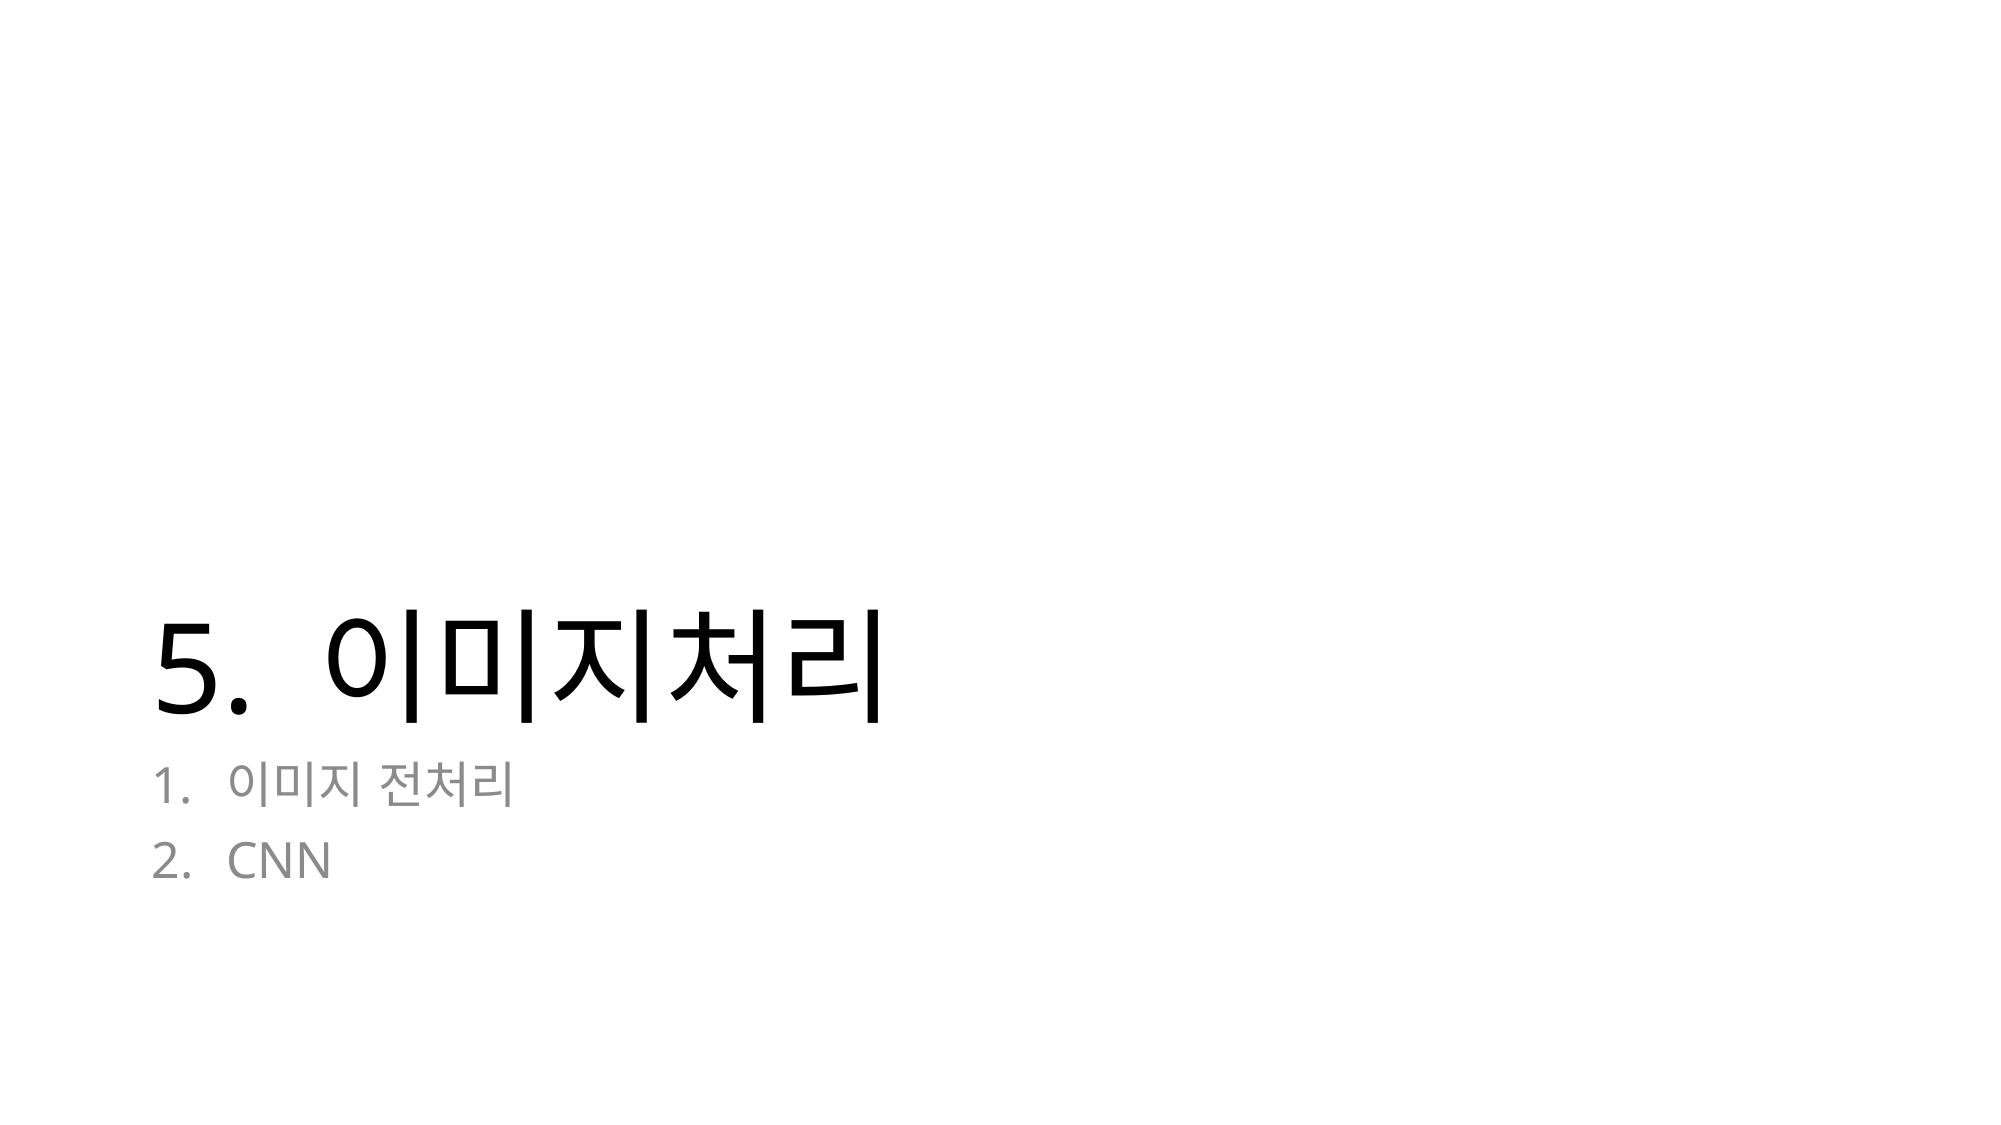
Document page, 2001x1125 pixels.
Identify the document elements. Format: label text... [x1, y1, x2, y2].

list 이미지 전처리 CNN [136, 752, 1862, 1066]
title 5. 이미지처리 [136, 280, 1862, 749]
